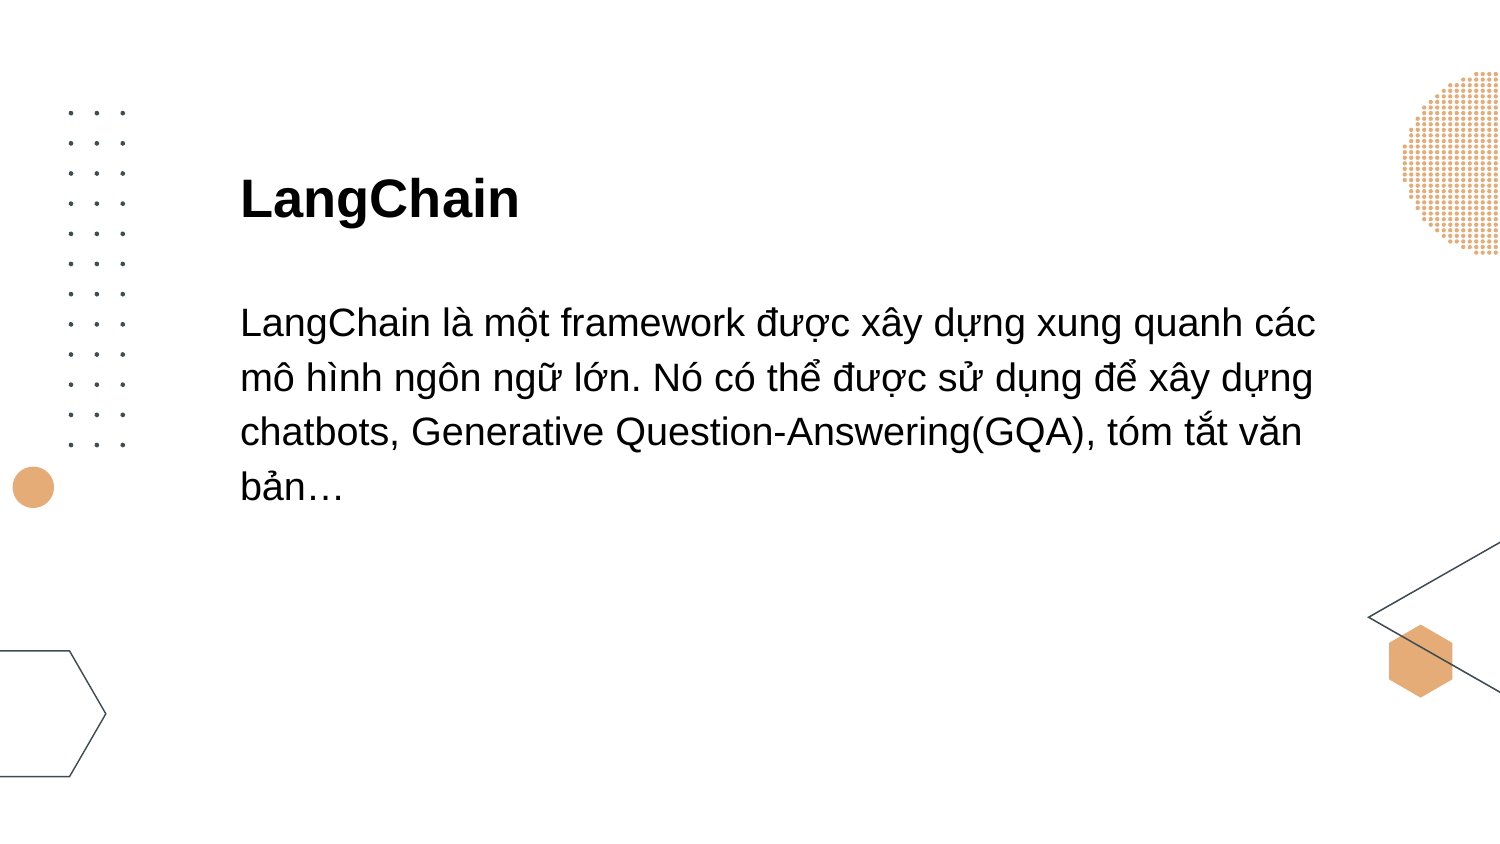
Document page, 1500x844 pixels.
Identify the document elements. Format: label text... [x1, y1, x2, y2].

title LangChain [225, 147, 1004, 240]
text_box LangChain là một framework được xây dựng xung quanh các mô hình ngôn ngữ lớn. Nó có thể được sử dụng để xây dựng chatbots, Generative Question-Answering(GQA), tóm tắt văn bản… [225, 275, 1339, 524]
